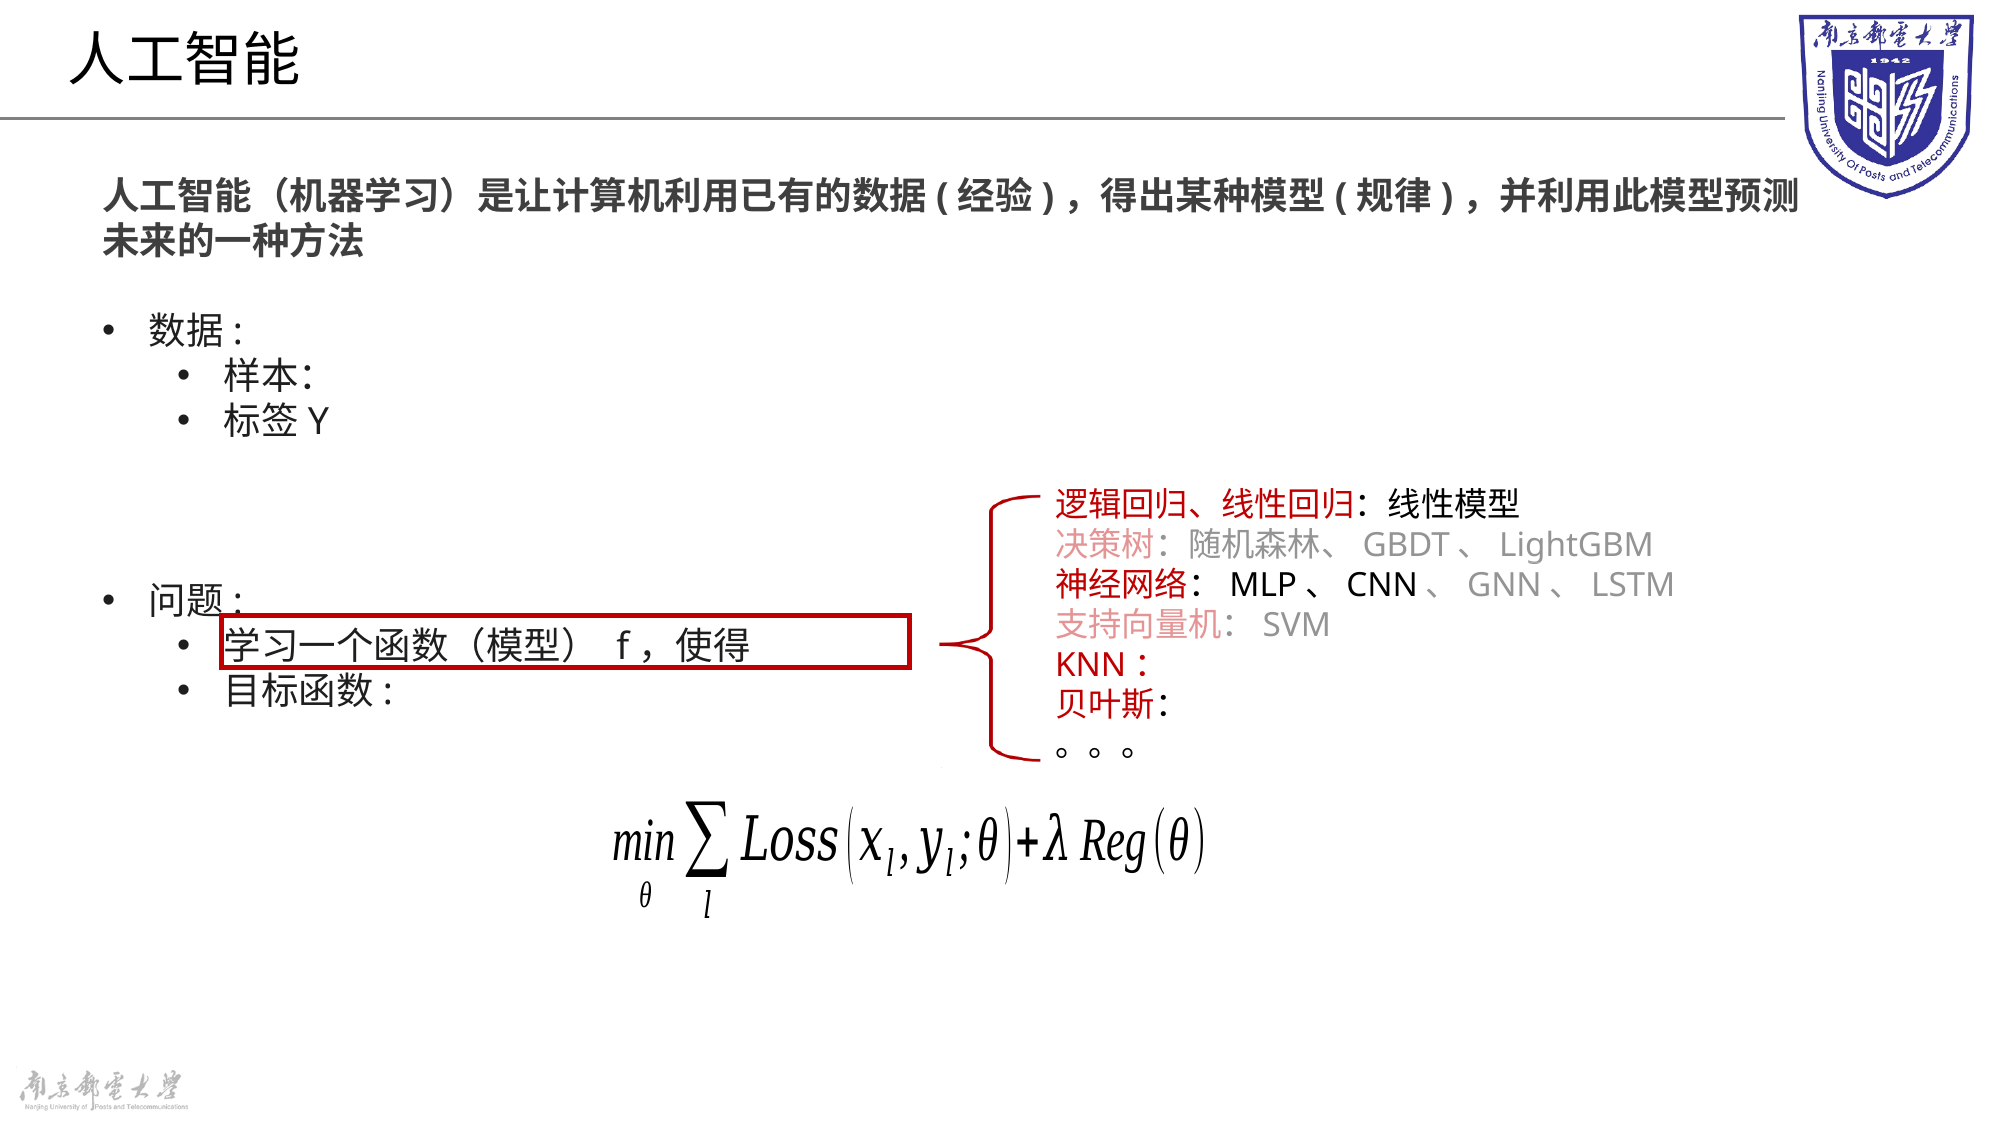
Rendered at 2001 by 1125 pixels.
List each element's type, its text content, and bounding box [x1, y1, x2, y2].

picture [1785, 0, 1987, 212]
picture [937, 487, 1044, 768]
text_box 逻辑回归、线性回归：线性模型 决策树：随机森林、GBDT、LightGBM 神经网络：MLP、CNN、GNN、LSTM 支持向量机：SVM KNN： 贝叶斯： 。。。 [1044, 563, 1419, 598]
text_box 逻辑回归、线性回归：线性模型 决策树：随机森林、GBDT、LightGBM 神经网络：MLP、CNN、GNN、LSTM 支持向量机：SVM KNN： 贝叶斯： 。。。 [1040, 476, 1801, 519]
text_box [1044, 519, 1929, 563]
text_box [1419, 561, 1957, 605]
text_box 逻辑回归、线性回归：线性模型 决策树：随机森林、GBDT、LightGBM 神经网络：MLP、CNN、GNN、LSTM 支持向量机：SVM KNN： 贝叶斯： 。。。 [1040, 643, 1801, 771]
text_box [221, 615, 911, 668]
text_box [1044, 598, 1926, 643]
title 人工智能 [53, 22, 1779, 98]
